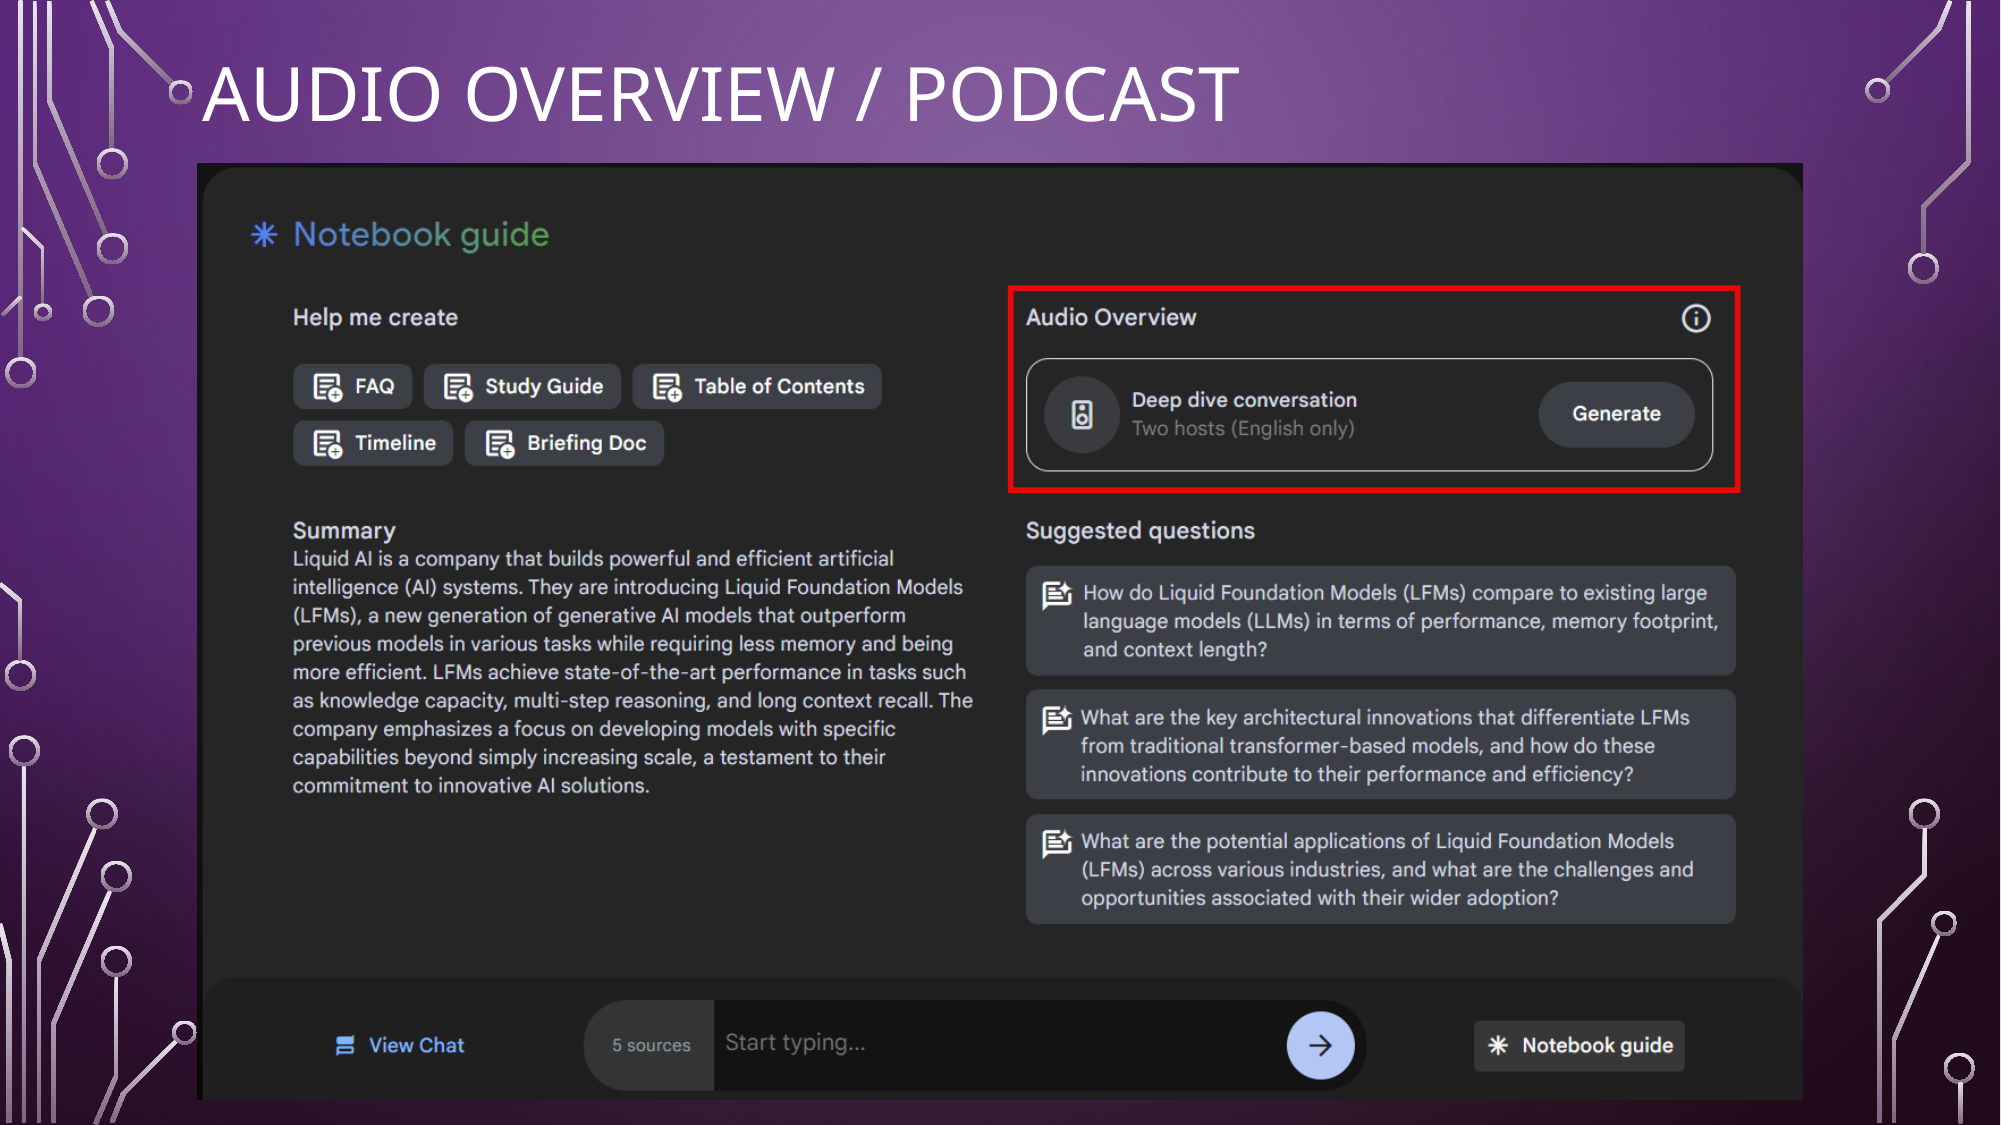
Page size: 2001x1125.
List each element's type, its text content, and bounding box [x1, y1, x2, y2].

picture [197, 163, 1803, 1101]
title Audio overview / podcast [187, 3, 1813, 190]
